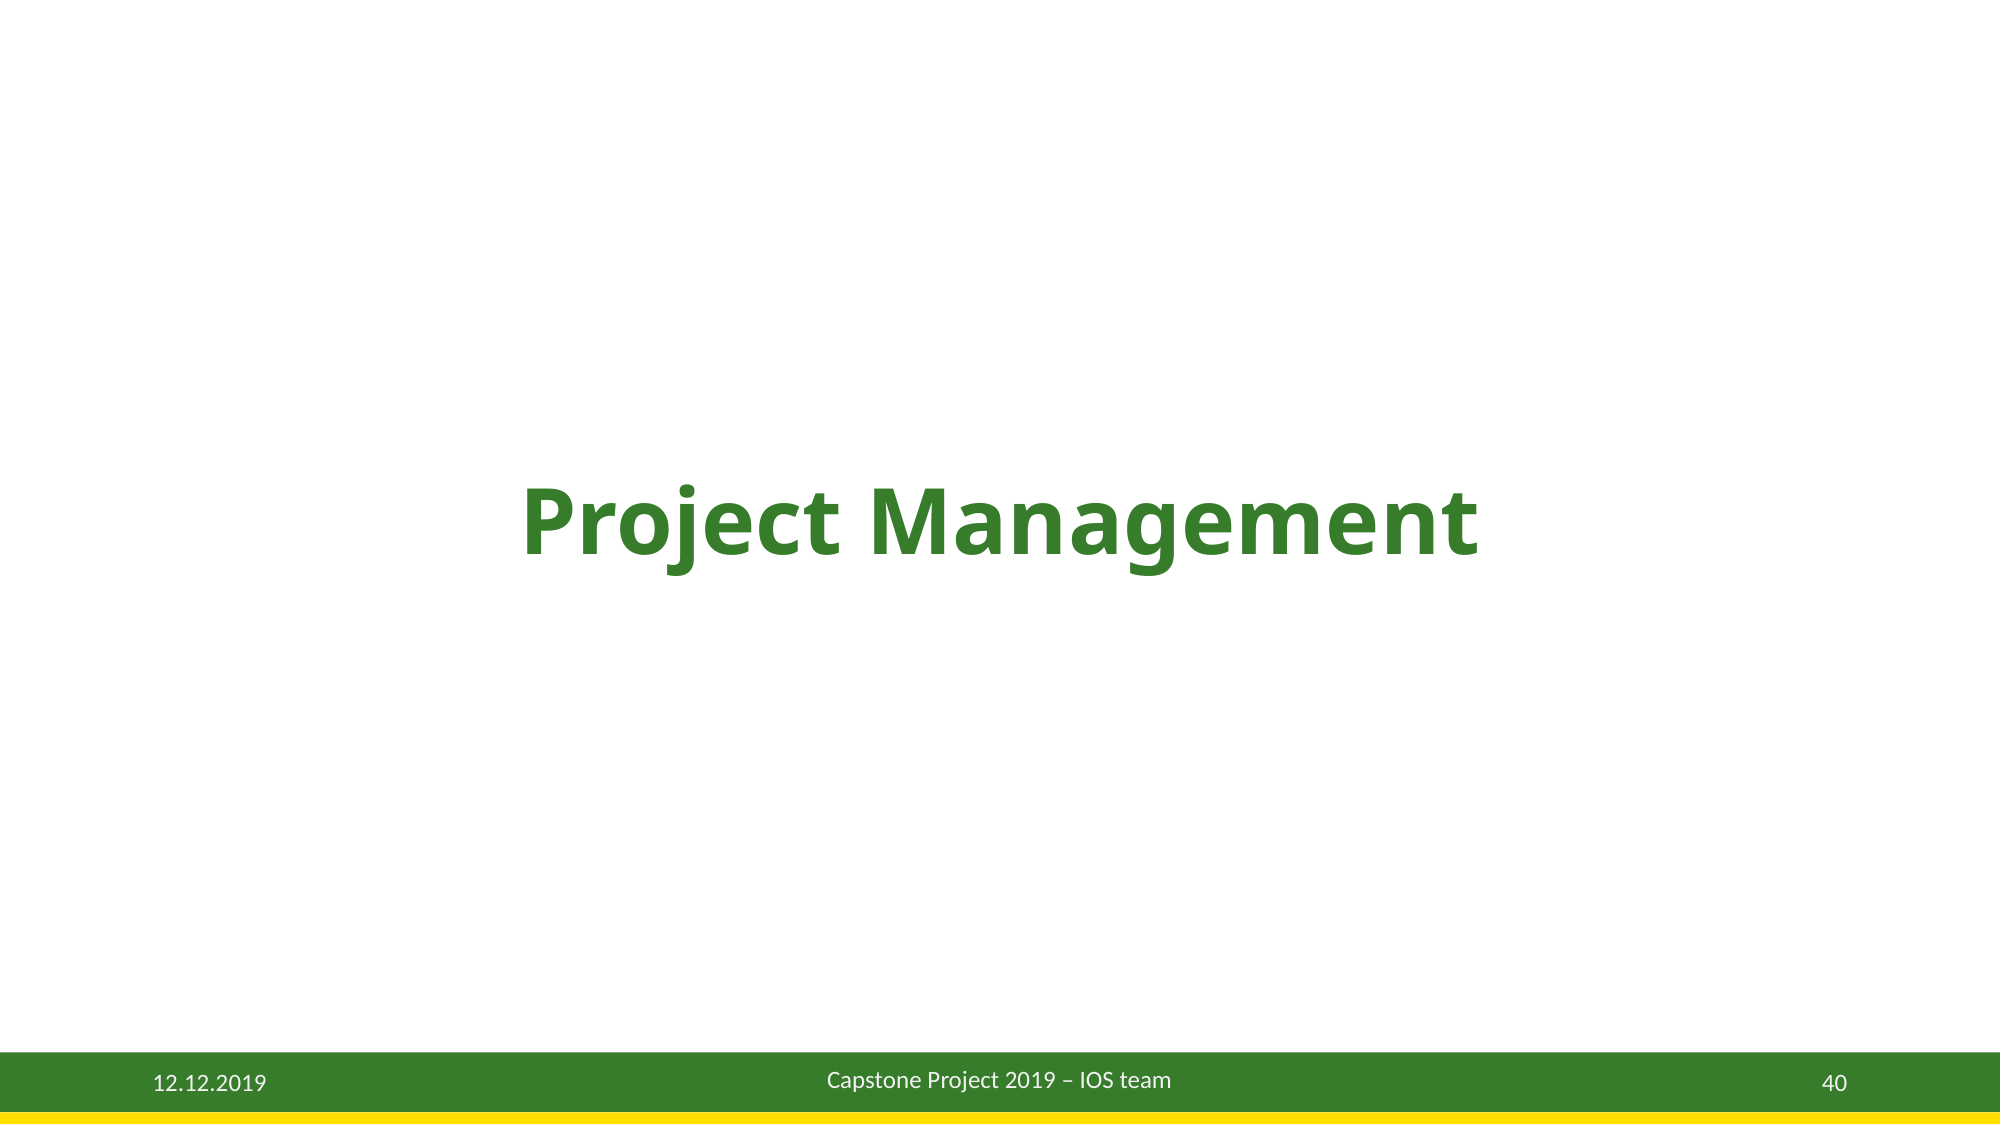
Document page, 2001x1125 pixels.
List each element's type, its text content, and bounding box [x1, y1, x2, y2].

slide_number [137, 1051, 588, 1112]
title Project Management [137, 415, 1863, 634]
text_box [1863, 1051, 2000, 1111]
text_box [588, 1051, 1412, 1111]
text_box [0, 1111, 2000, 1125]
text_box [0, 1051, 137, 1111]
slide_number 40 [1412, 1051, 1863, 1112]
footer Capstone Project 2019 – IOS team [662, 1048, 1338, 1109]
